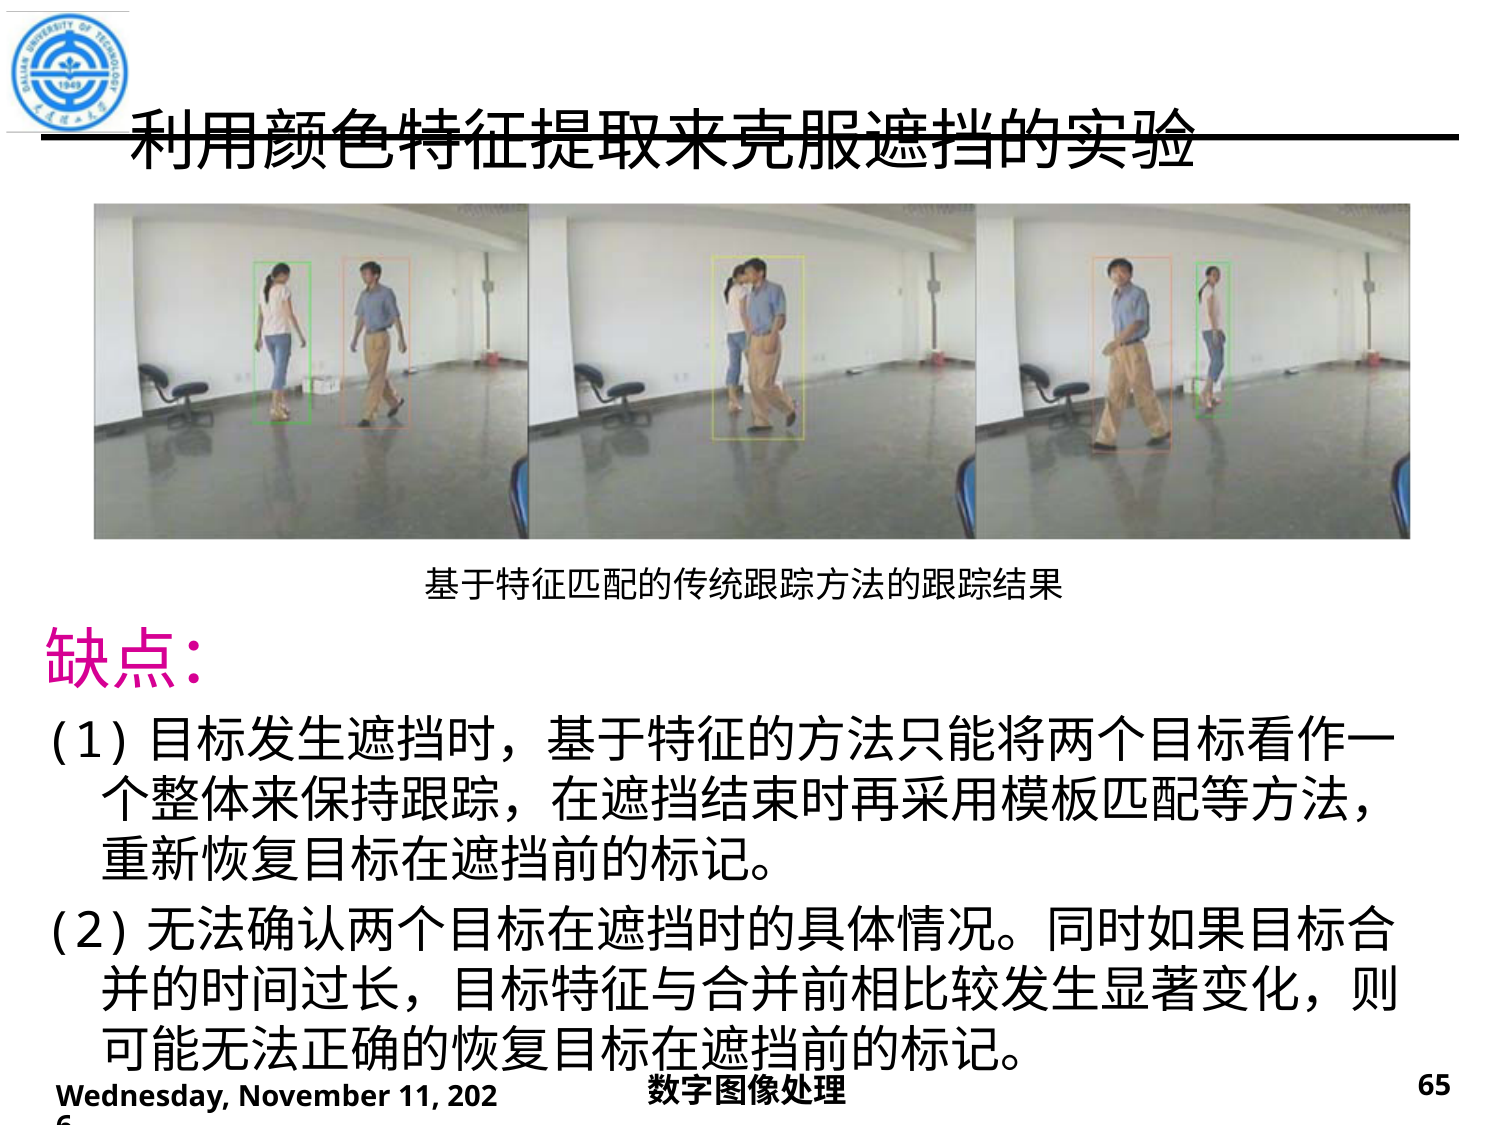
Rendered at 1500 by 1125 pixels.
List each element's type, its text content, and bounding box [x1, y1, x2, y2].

title 利用颜色特征提取来克服遮挡的实验 [52, 89, 1471, 186]
picture [88, 196, 1412, 541]
list 基于特征匹配的传统跟踪方法的跟踪结果 缺点： (1)目标发生遮挡时，基于特征的方法只能将两个目标看作一个整体来保持跟踪，在遮挡结束时再采用模板匹配等方法，重新恢复目标在遮挡前的标记。 (2)无法确认两个目标在遮挡时的具体情况。同时如果目标合并的时间过长，目标特征与合并前相比较发生显著变化，则可能无法正确的恢复目标在遮挡前的标记。 [29, 562, 1460, 1064]
picture [6, 10, 130, 136]
